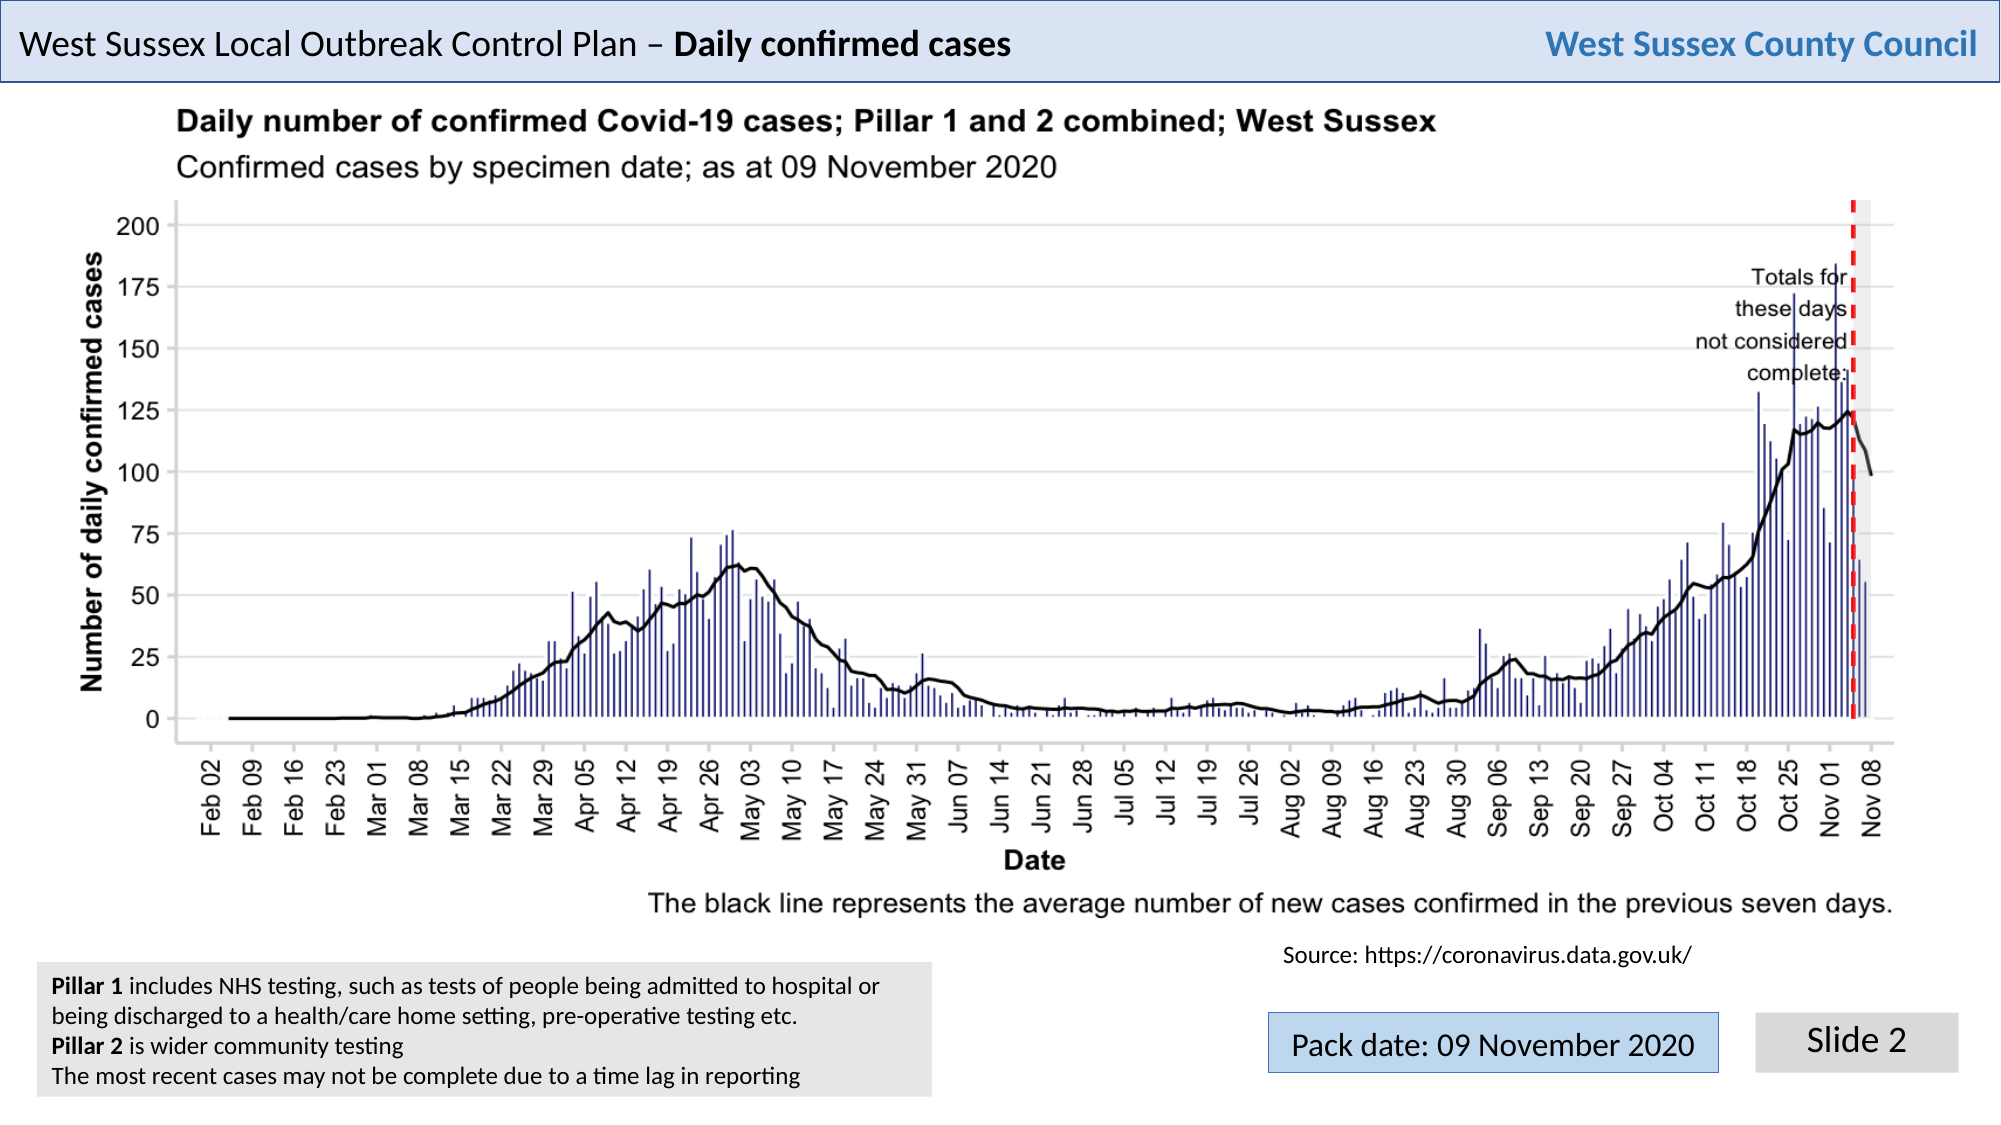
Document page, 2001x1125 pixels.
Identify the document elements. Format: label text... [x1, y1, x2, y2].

list Source: https://coronavirus.data.gov.uk/ [1268, 935, 1912, 995]
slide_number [1268, 1012, 1719, 1073]
picture [63, 91, 1912, 935]
list Slide 2 [1755, 1012, 1959, 1073]
